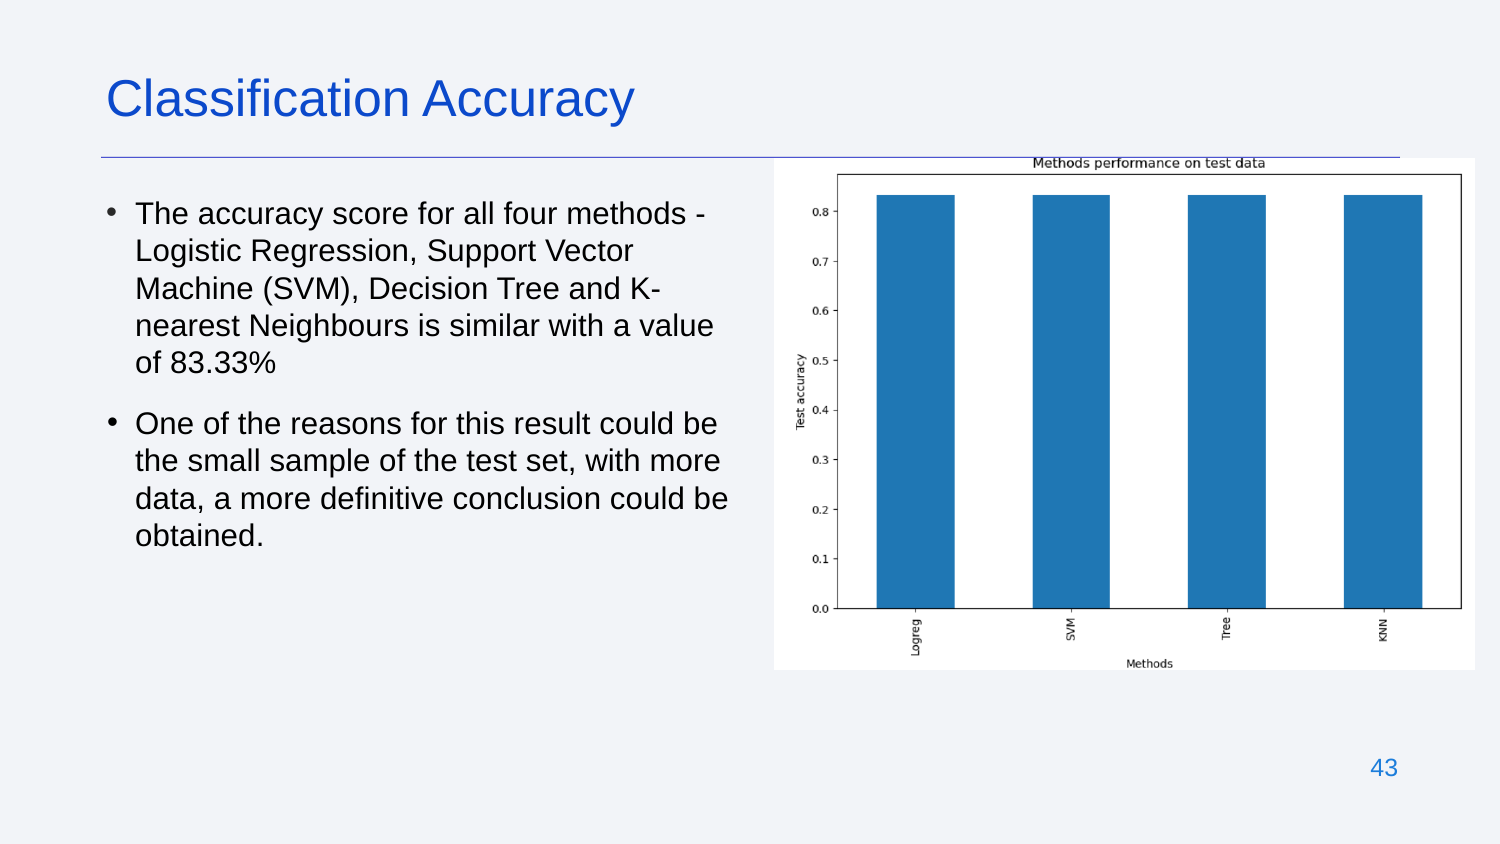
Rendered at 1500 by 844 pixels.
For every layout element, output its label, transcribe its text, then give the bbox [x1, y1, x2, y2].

text_box Classification Accuracy [94, 66, 1389, 134]
list The accuracy score for all four methods - Logistic Regression, Support Vector Machine (SVM), Decision Tree and K-nearest Neighbours is similar with a value of 83.33% One of the reasons for this result could be the small sample of the test set, with more data, a more definitive conclusion could be obtained. [94, 187, 750, 657]
picture [0, 0, 1500, 844]
slide_number ‹#› [1072, 741, 1410, 791]
